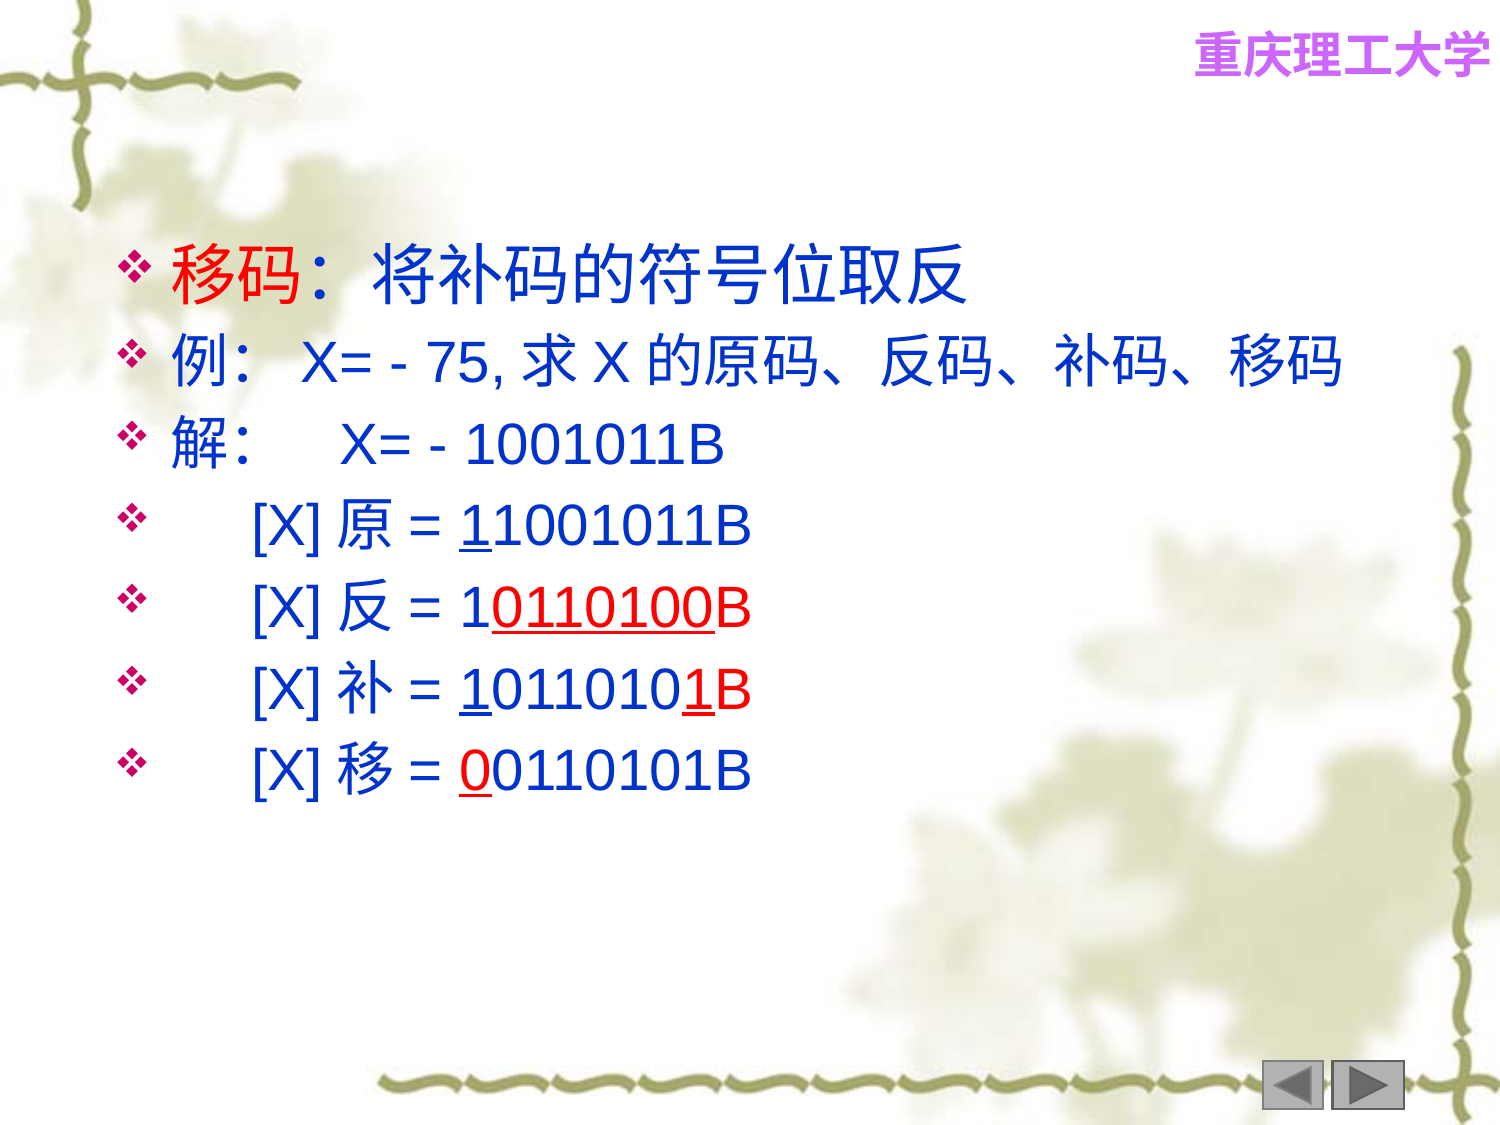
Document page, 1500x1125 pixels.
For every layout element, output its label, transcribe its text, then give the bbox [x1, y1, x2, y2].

list 移码：将补码的符号位取反 例：X= - 75,求X的原码、反码、补码、移码 解： X= - 1001011B [X]原= 11001011B [X]反= 10110100B [X]补= 10110101B [X]移= 00110101B [98, 224, 1455, 942]
picture [0, 0, 1500, 1125]
